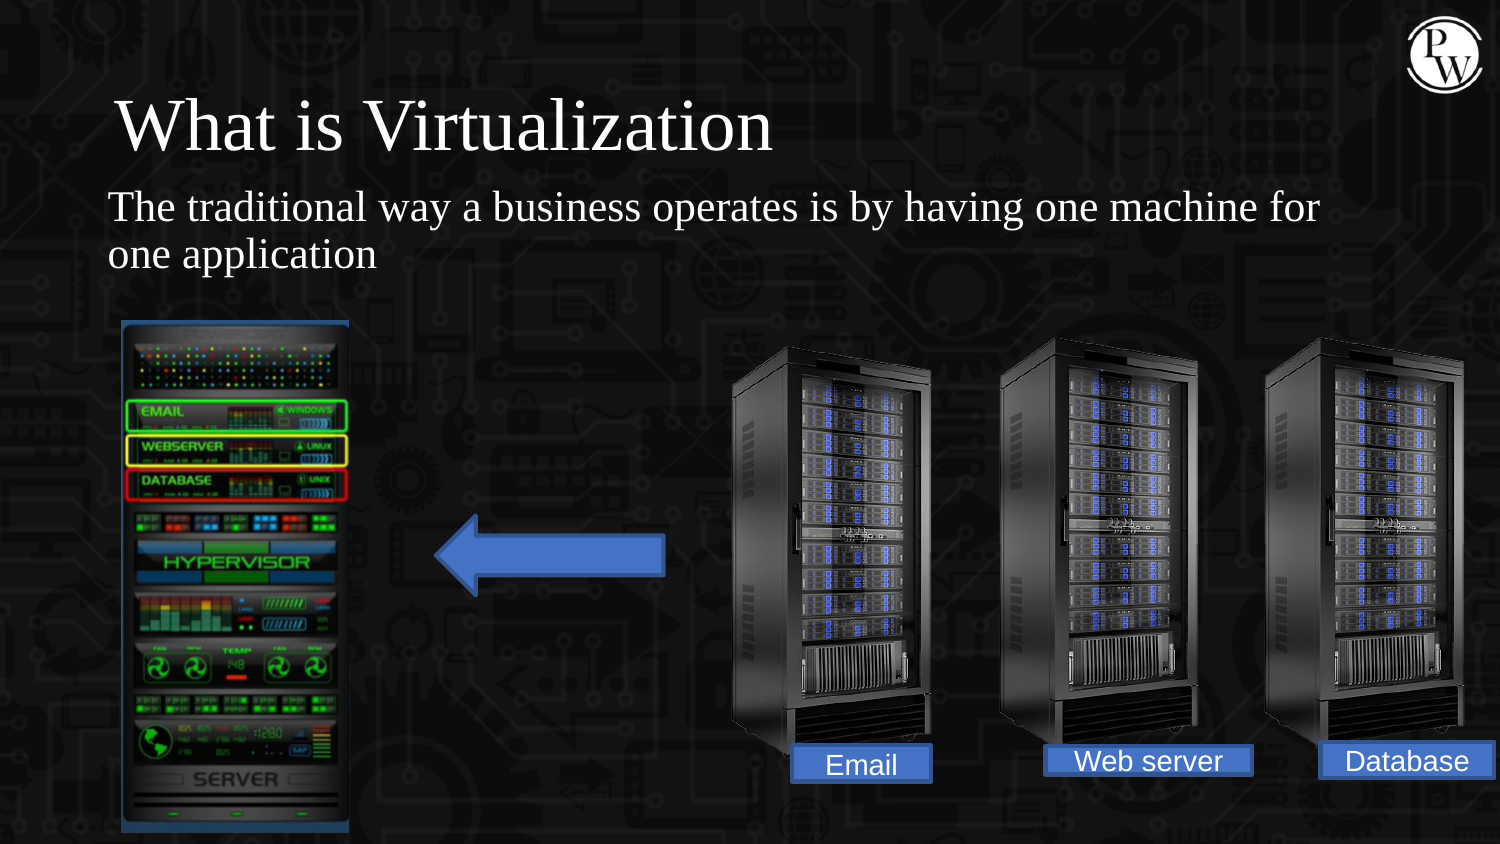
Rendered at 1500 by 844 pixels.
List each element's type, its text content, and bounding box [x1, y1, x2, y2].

text_box Web server [1197, 744, 1254, 777]
title What is Virtualization [103, 44, 1397, 208]
list The traditional way a business operates is by having one machine for one application [73, 178, 1368, 714]
text_box Database [1318, 740, 1496, 780]
picture [0, 0, 1500, 844]
text_box [433, 513, 666, 598]
